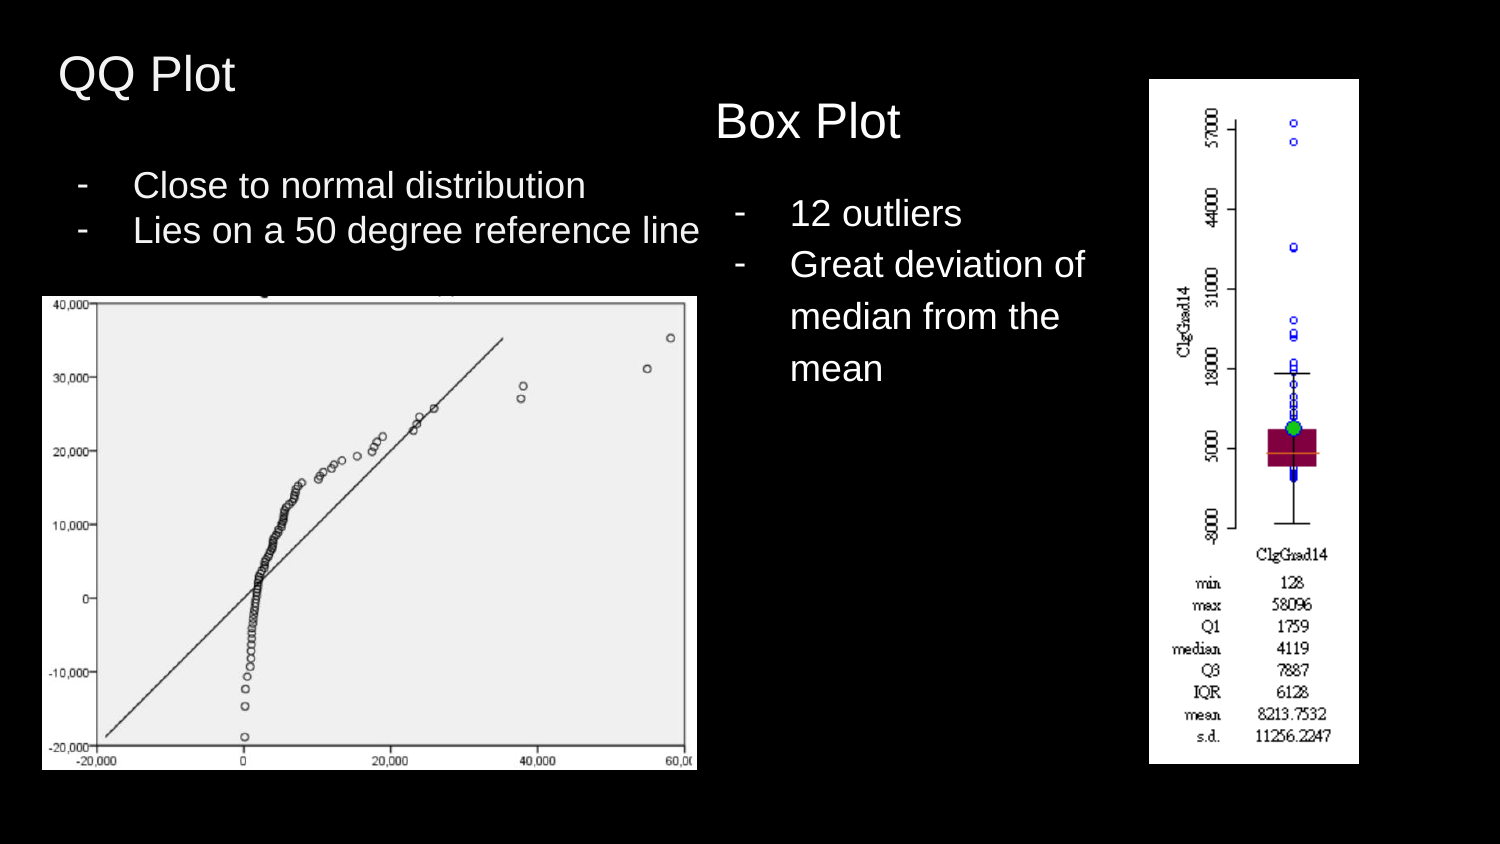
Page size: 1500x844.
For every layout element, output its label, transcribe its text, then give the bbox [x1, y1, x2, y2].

picture [42, 296, 697, 770]
picture [1149, 79, 1360, 765]
list Box Plot 12 outliers Great deviation of median from the mean [700, 64, 1175, 725]
title QQ Plot Close to normal distribution Lies on a 50 degree reference line [42, 26, 721, 258]
